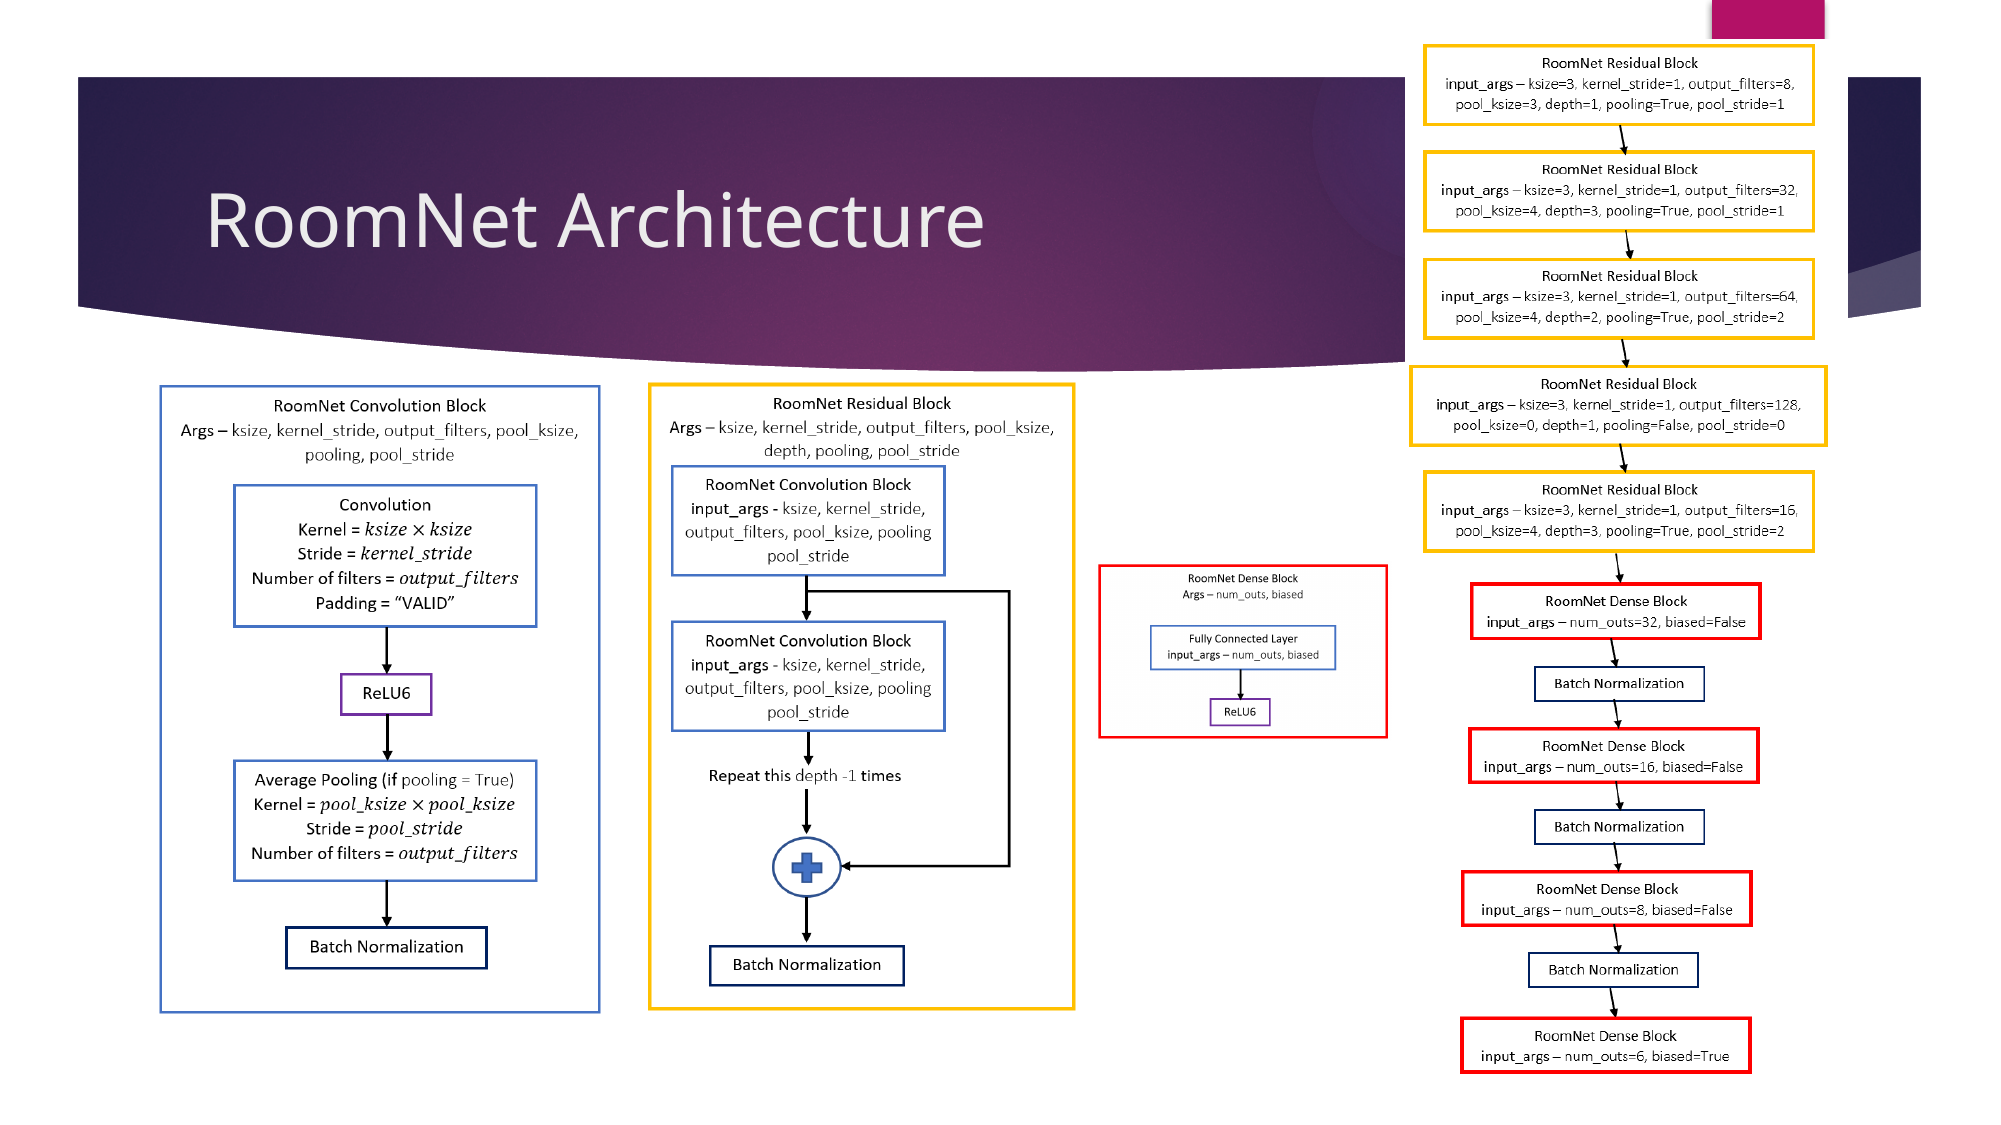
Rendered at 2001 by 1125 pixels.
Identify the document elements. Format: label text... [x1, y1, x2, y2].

title RoomNet Architecture [189, 159, 1399, 276]
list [151, 376, 610, 1027]
picture [1094, 561, 1392, 741]
picture [1405, 39, 1848, 1084]
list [638, 376, 1081, 1019]
